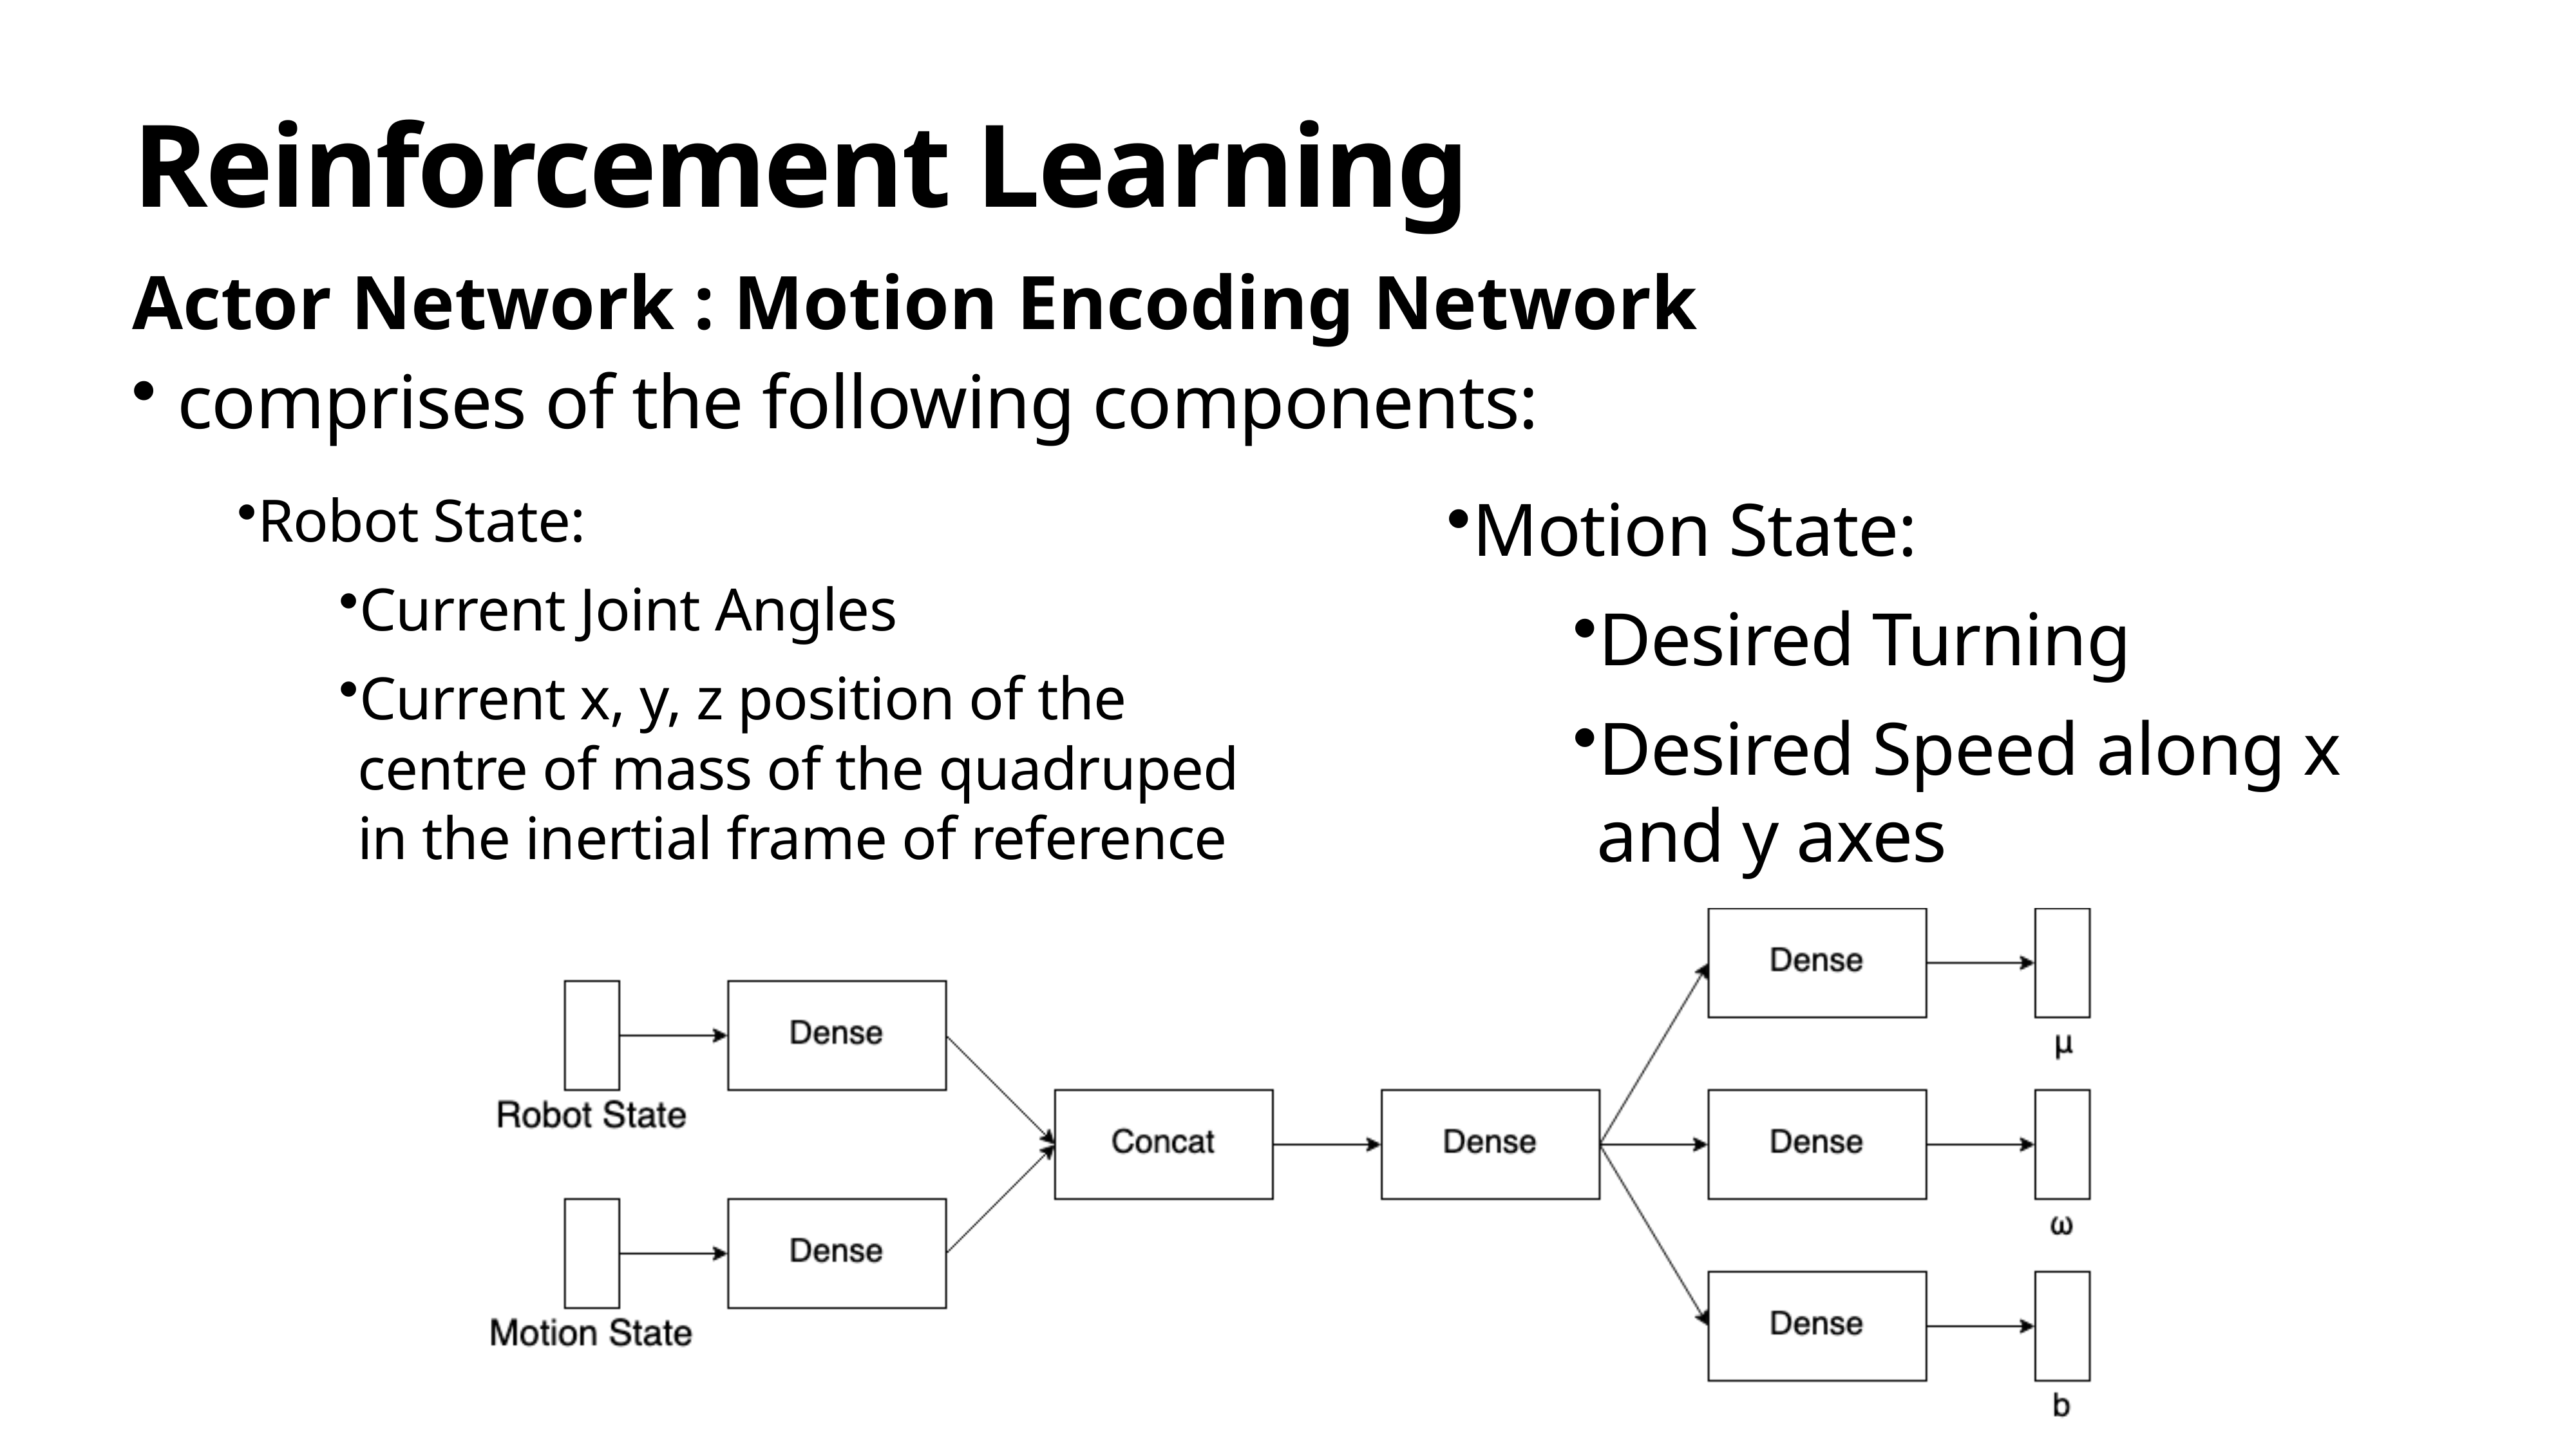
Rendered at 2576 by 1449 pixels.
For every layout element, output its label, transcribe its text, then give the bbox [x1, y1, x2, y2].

title Reinforcement Learning [127, 113, 2449, 250]
list Actor Network : Motion Encoding Network [127, 250, 2449, 350]
text_box comprises of the following components: [126, 349, 1544, 449]
text_box Motion State: Desired Turning Desired Speed along x and y axes [1315, 478, 2417, 889]
list Robot State: Current Joint Angles Current x, y, z position of the centre of mass of the quadruped in the inertial frame of reference [129, 478, 1263, 890]
picture [480, 908, 2096, 1437]
